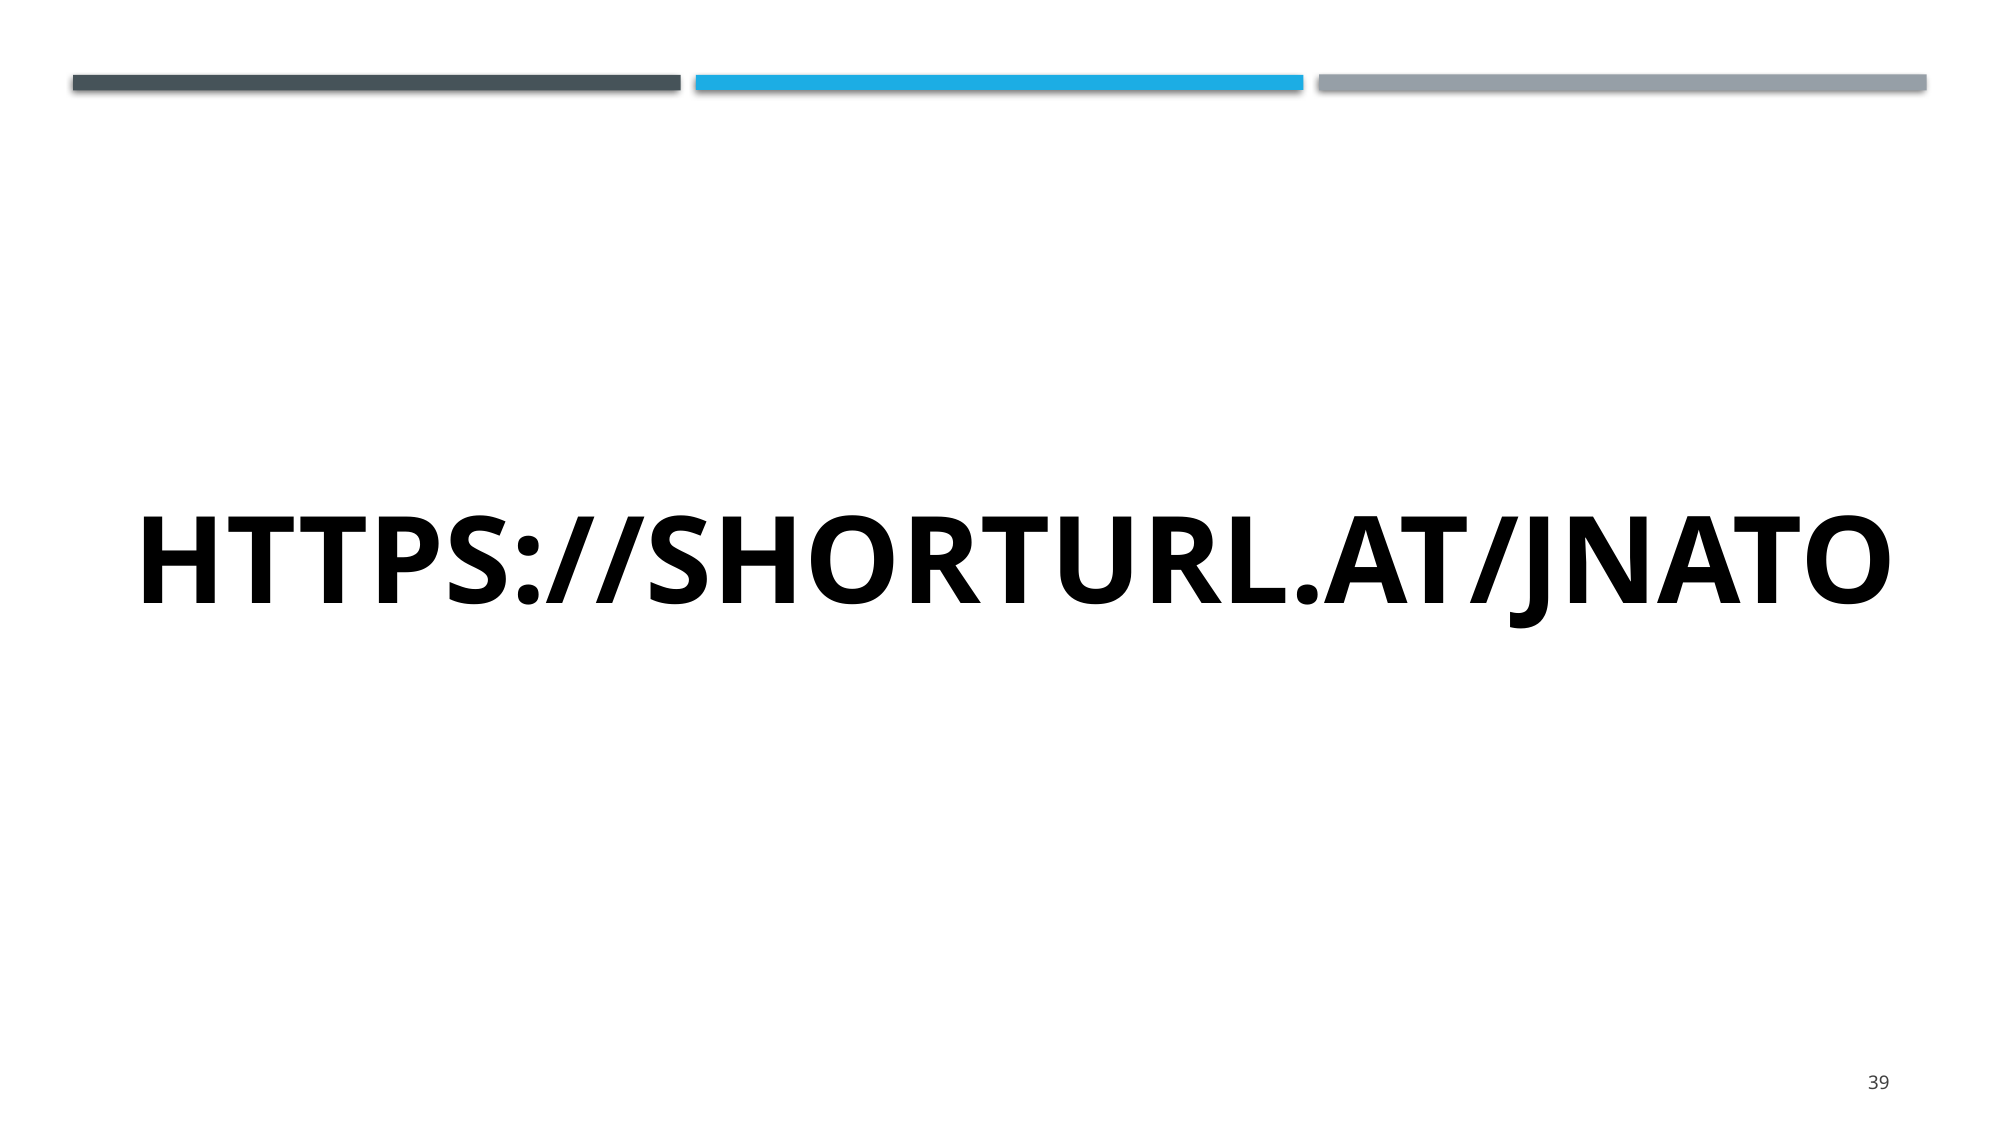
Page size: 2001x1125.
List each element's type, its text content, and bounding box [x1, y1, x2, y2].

title https://shorturl.at/JnATO [118, 440, 1928, 636]
slide_number 39 [1732, 1053, 1905, 1114]
